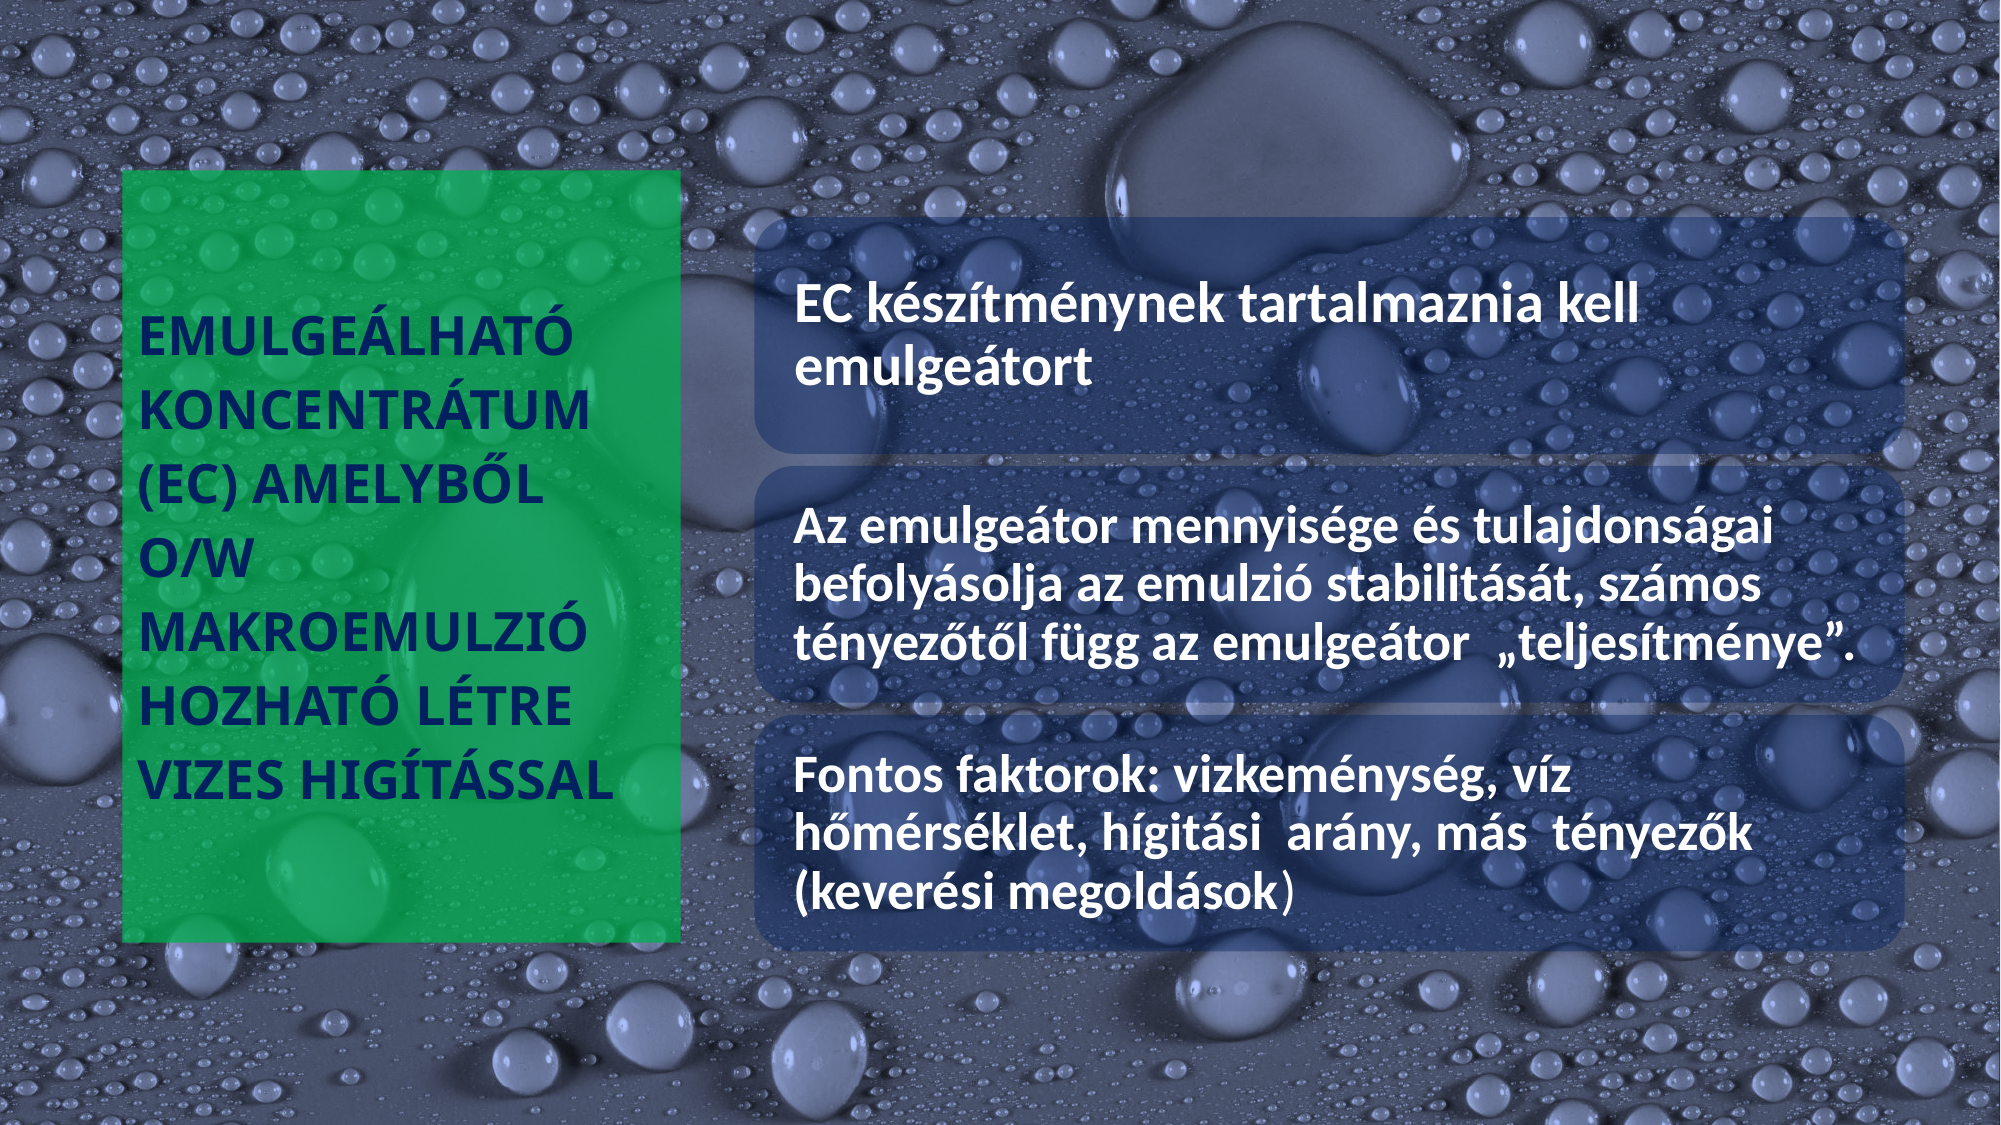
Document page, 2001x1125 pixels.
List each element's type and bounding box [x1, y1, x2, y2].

text_box [754, 198, 1905, 971]
picture [0, 0, 2000, 1125]
